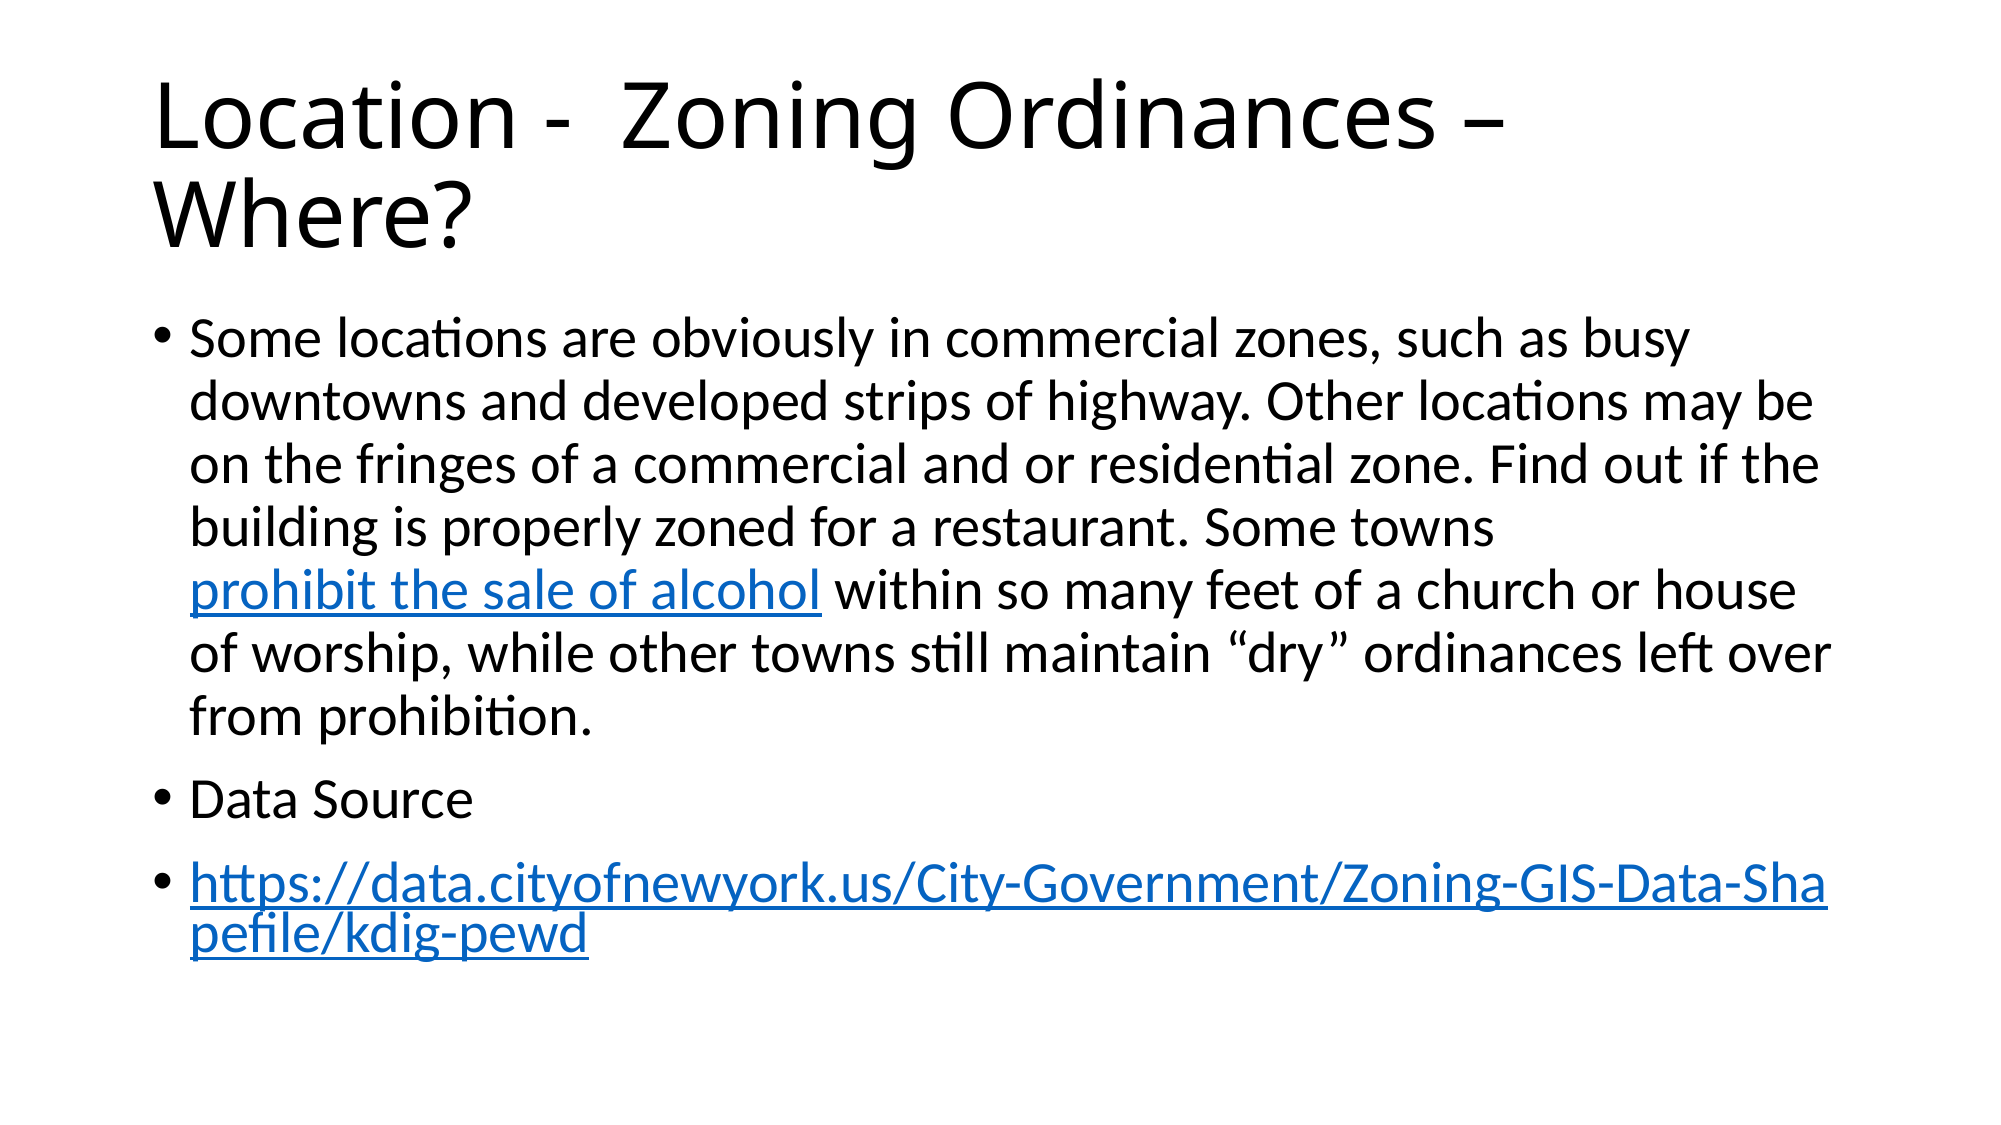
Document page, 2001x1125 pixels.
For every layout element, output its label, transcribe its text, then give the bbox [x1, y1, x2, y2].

title Location - Zoning Ordinances – Where? [137, 59, 1863, 278]
list Some locations are obviously in commercial zones, such as busy downtowns and developed strips of highway. Other locations may be on the fringes of a commercial and or residential zone. Find out if the building is properly zoned for a restaurant. Some towns prohibit the sale of alcohol within so many feet of a church or house of worship, while other towns still maintain “dry” ordinances left over from prohibition. Data Source https://data.cityofnewyork.us/City-Government/Zoning-GIS-Data-Shapefile/kdig-pewd [137, 299, 1863, 1014]
